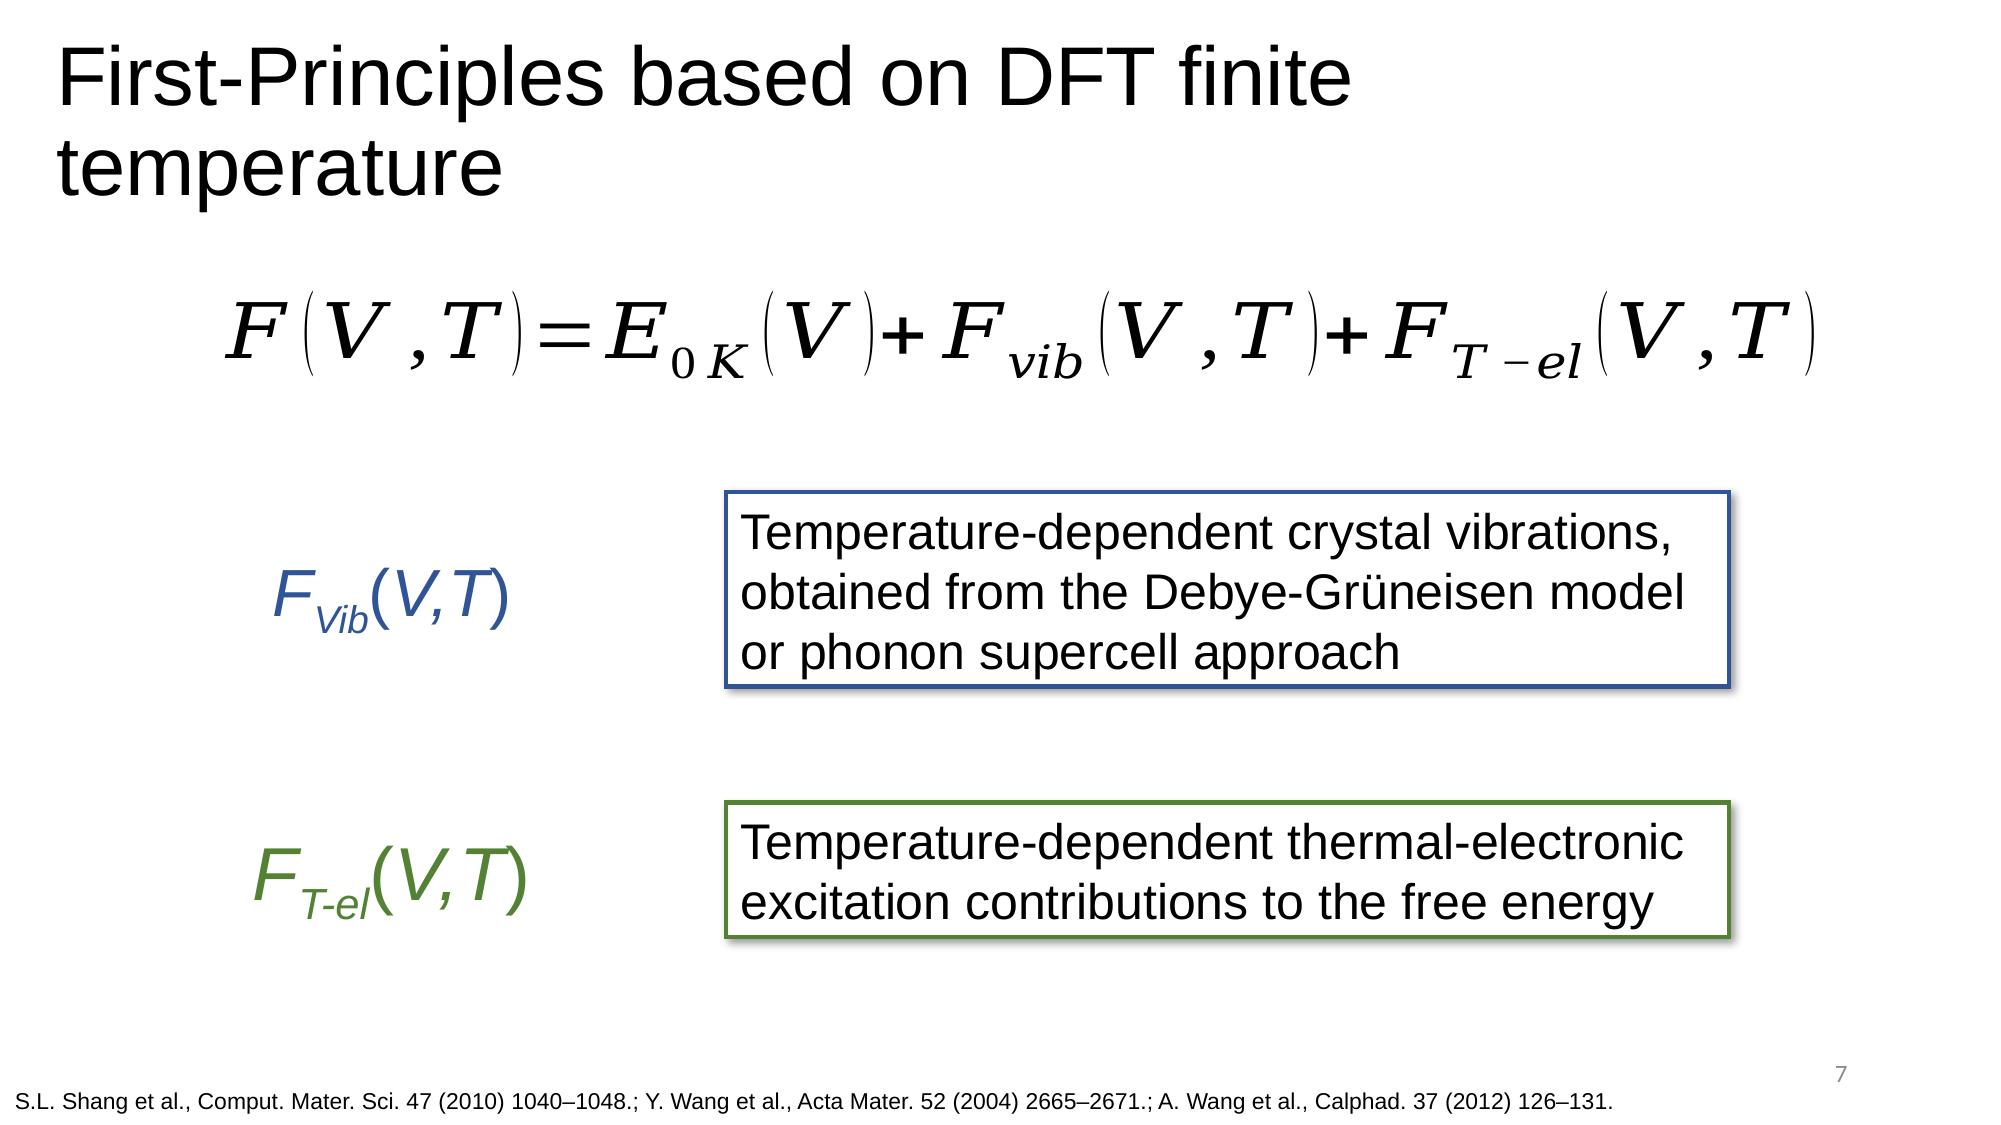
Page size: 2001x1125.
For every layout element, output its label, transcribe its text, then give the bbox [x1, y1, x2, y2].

text_box FVib(V,T) [258, 542, 546, 649]
slide_number 7 [1412, 1042, 1863, 1103]
text_box S.L. Shang et al., Comput. Mater. Sci. 47 (2010) 1040–1048.; Y. Wang et al., Acta Mater. 52 (2004) 2665–2671.; A. Wang et al., Calphad. 37 (2012) 126–131. [0, 1079, 1968, 1122]
text_box Temperature-dependent crystal vibrations, obtained from the Debye-Grüneisen model or phonon supercell approach [725, 491, 1730, 687]
text_box Temperature-dependent thermal-electronic excitation contributions to the free energy [725, 802, 1730, 938]
title First-Principles based on DFT finite temperature [41, 14, 1766, 233]
text_box FT-el(V,T) [237, 818, 567, 936]
